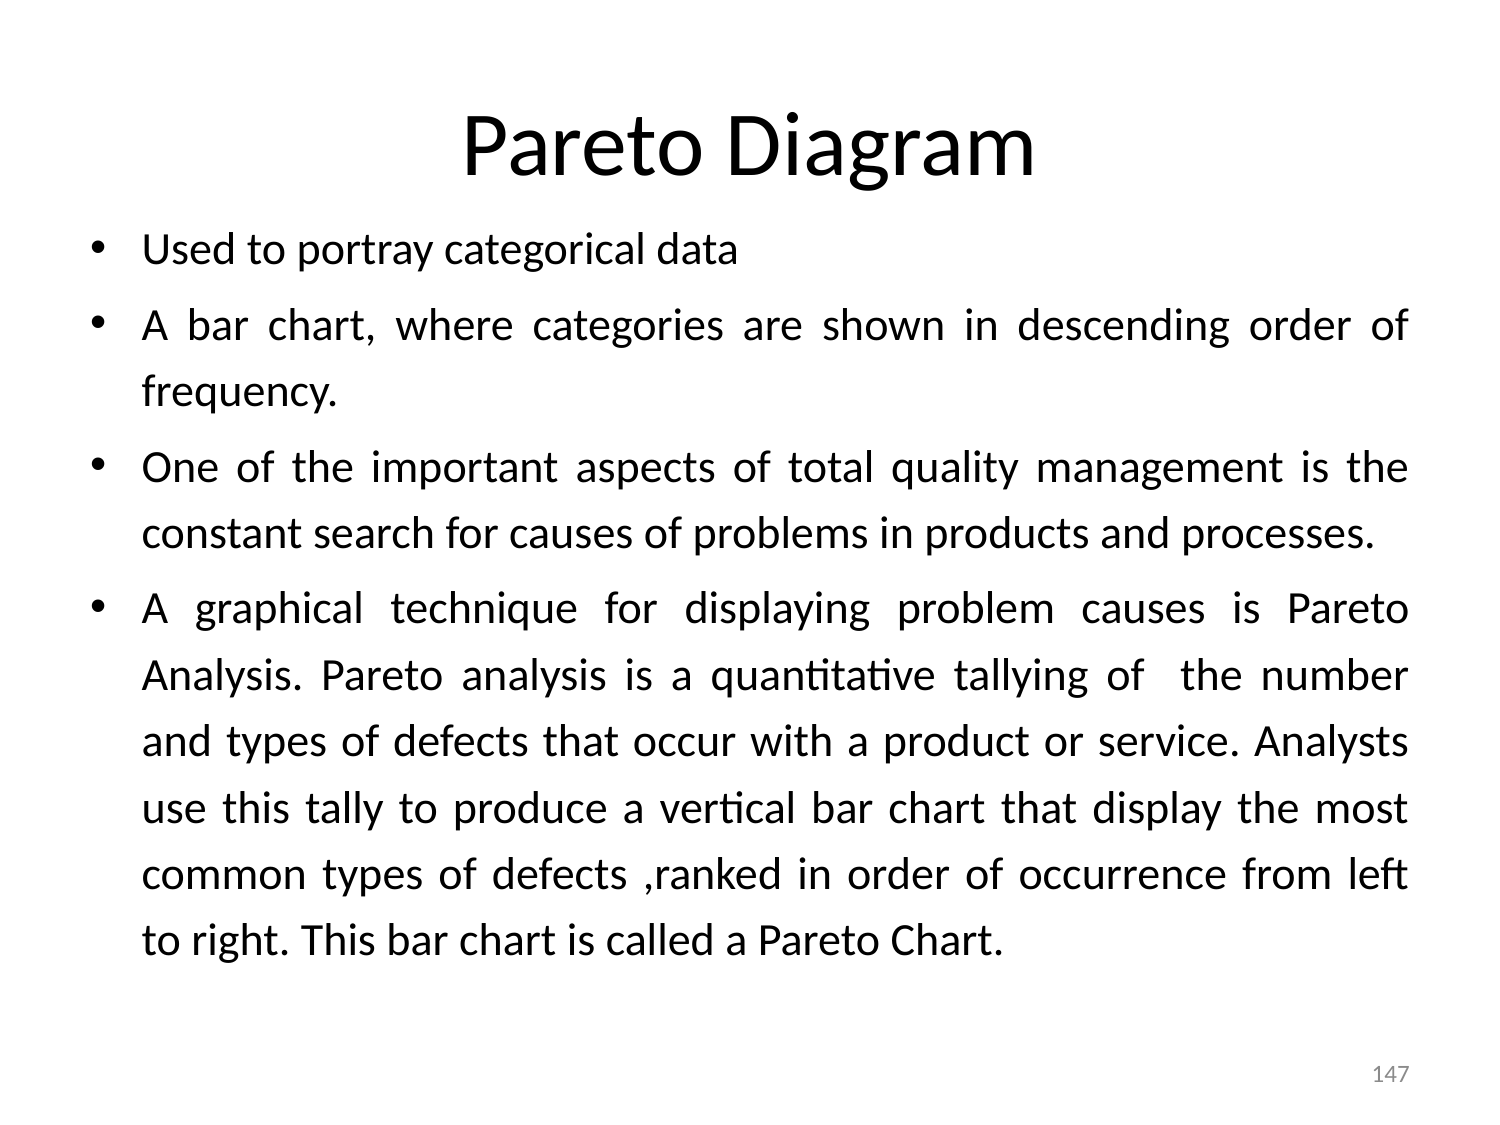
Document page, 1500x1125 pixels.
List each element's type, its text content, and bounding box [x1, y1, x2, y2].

slide_number 147 [1074, 1042, 1425, 1103]
title Pareto Diagram [75, 45, 1425, 200]
list Used to portray categorical data A bar chart, where categories are shown in descending order of frequency. One of the important aspects of total quality management is the constant search for causes of problems in products and processes. A graphical technique for displaying problem causes is Pareto Analysis. Pareto analysis is a quantitative tallying of the number and types of defects that occur with a product or service. Analysts use this tally to produce a vertical bar chart that display the most common types of defects ,ranked in order of occurrence from left to right. This bar chart is called a Pareto Chart. [75, 200, 1425, 1075]
